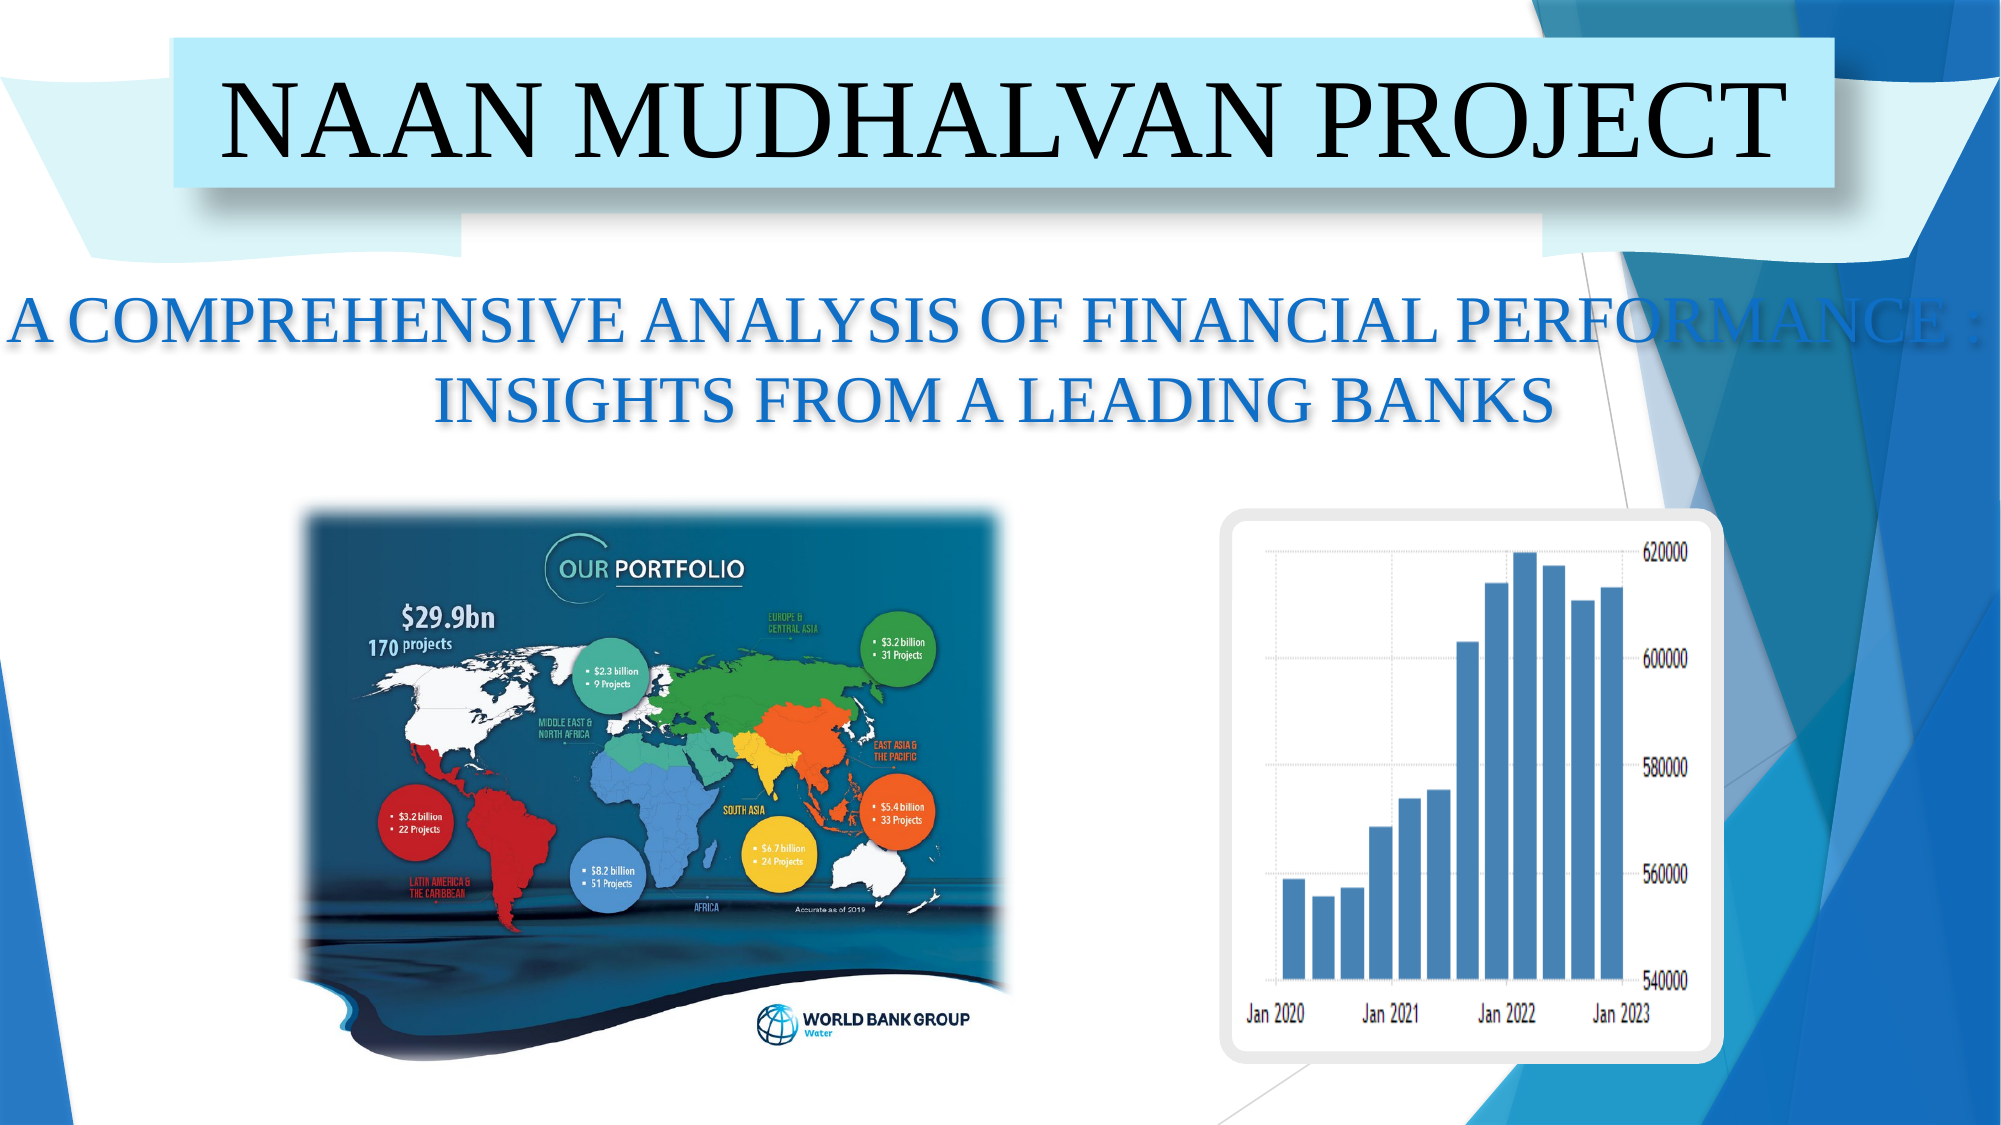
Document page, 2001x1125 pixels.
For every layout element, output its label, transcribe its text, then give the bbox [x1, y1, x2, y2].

picture [286, 494, 1017, 1079]
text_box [0, 37, 2000, 327]
text_box A COMPREHENSIVE ANALYSIS OF FINANCIAL PERFORMANCE : INSIGHTS FROM A LEADING BANKS [0, 336, 2000, 504]
picture [1225, 514, 1718, 1059]
